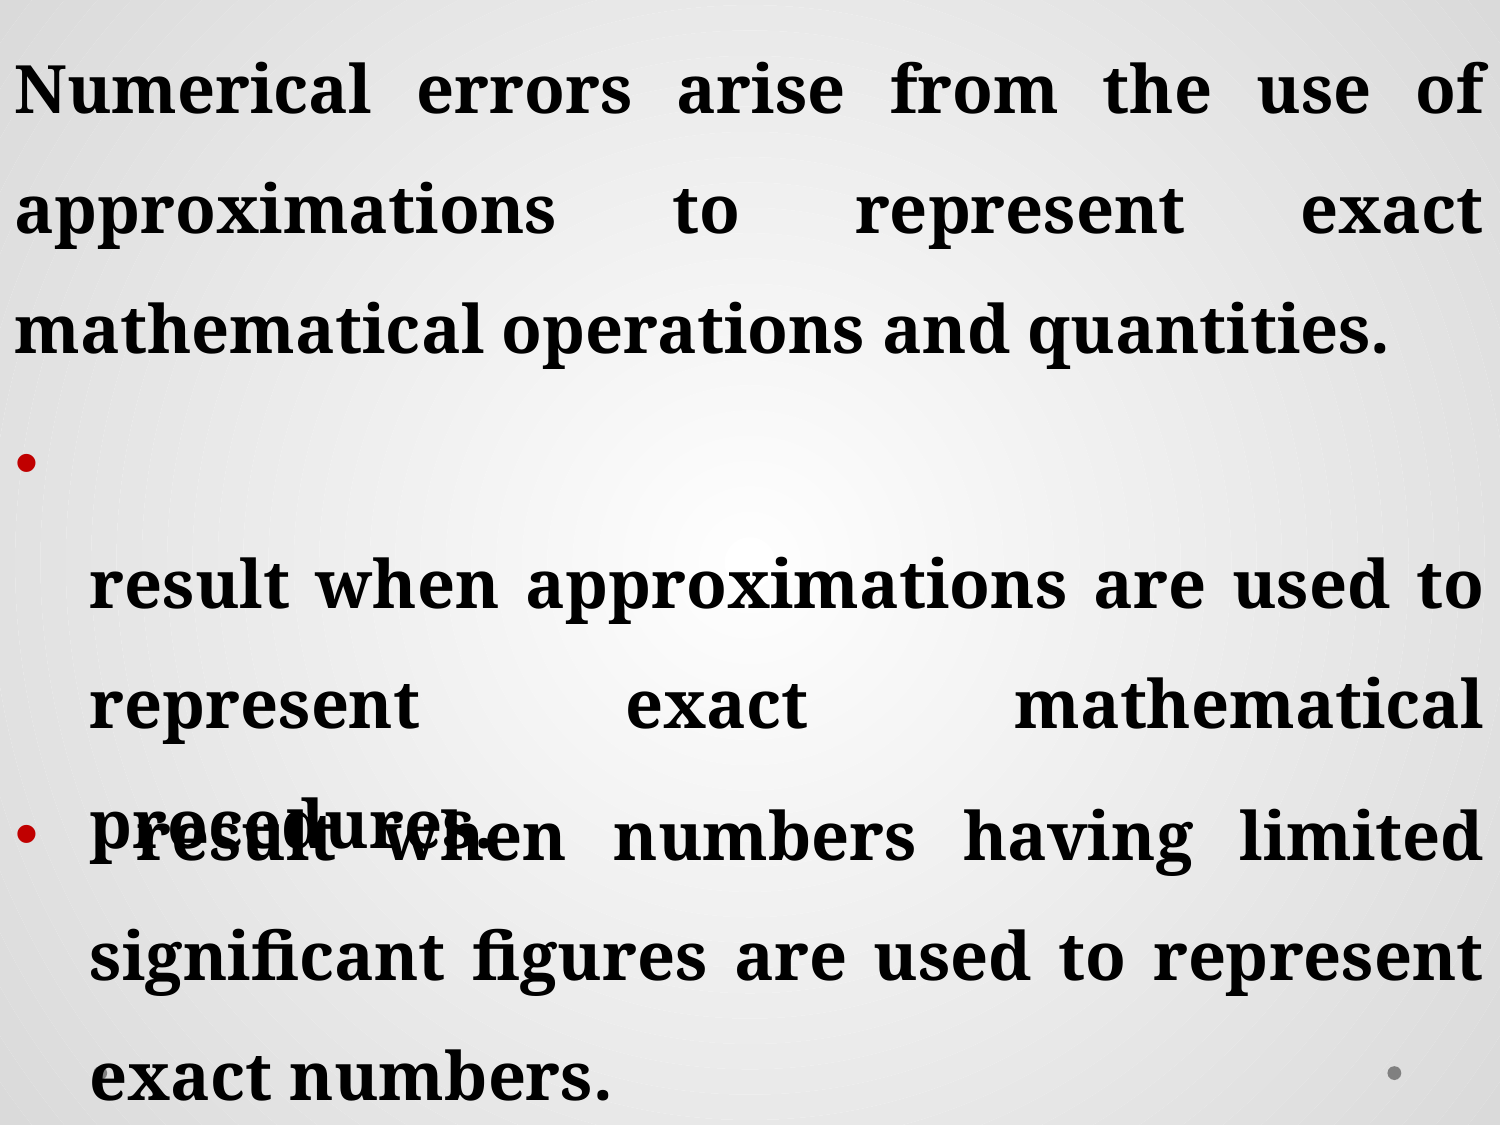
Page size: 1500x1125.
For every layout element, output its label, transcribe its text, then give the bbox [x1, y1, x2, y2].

text_box Numerical errors arise from the use of approximations to represent exact mathematical operations and quantities. [0, 0, 1500, 375]
